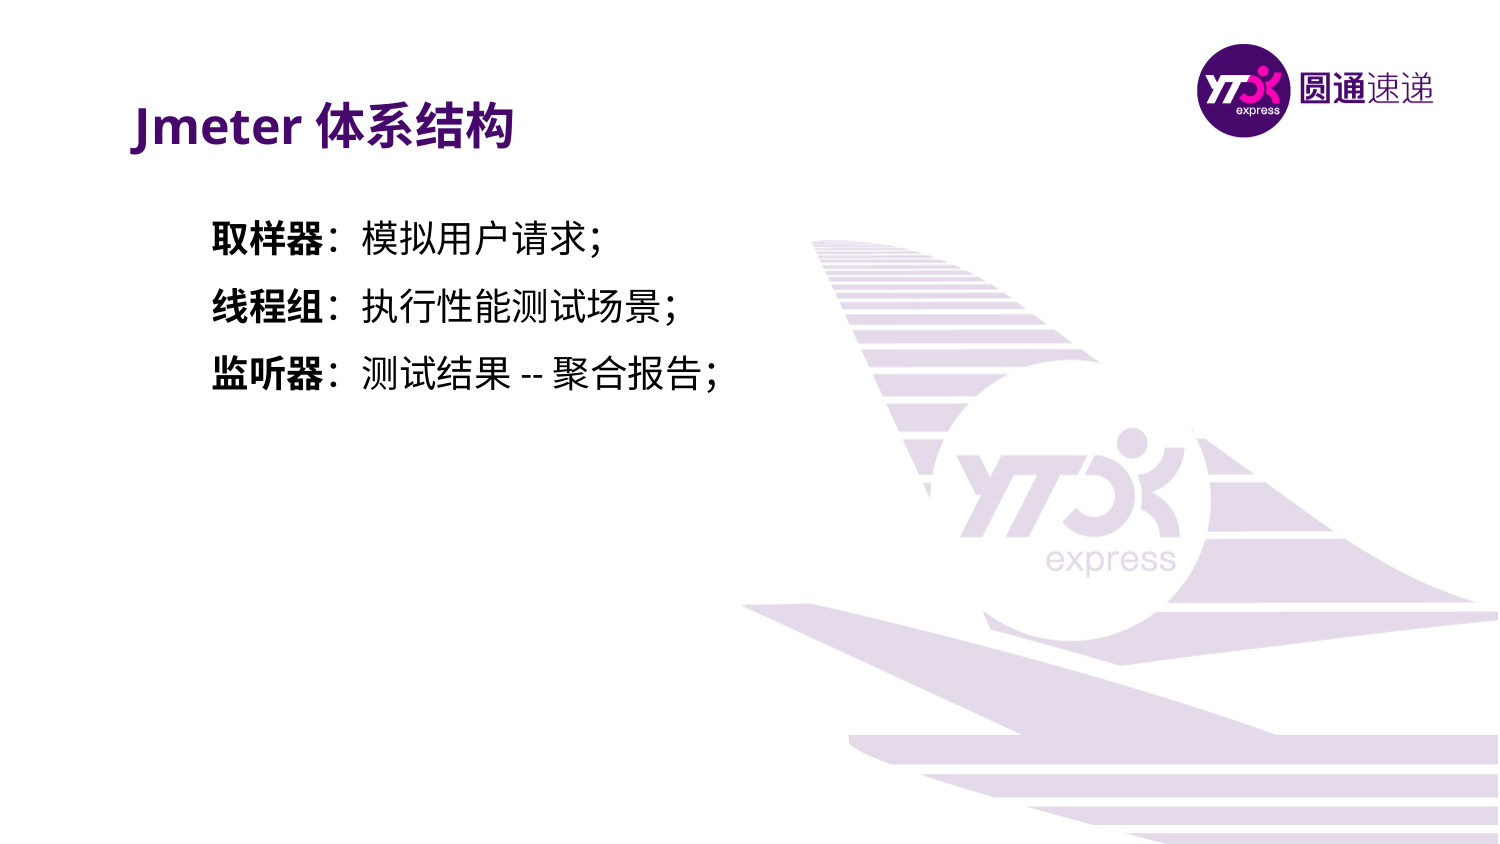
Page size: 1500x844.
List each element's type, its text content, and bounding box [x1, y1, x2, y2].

list Jmeter体系结构 [119, 57, 597, 138]
picture [0, 0, 1500, 844]
text_box 取样器：模拟用户请求； 线程组：执行性能测试场景； 监听器：测试结果--聚合报告； [119, 185, 1414, 403]
